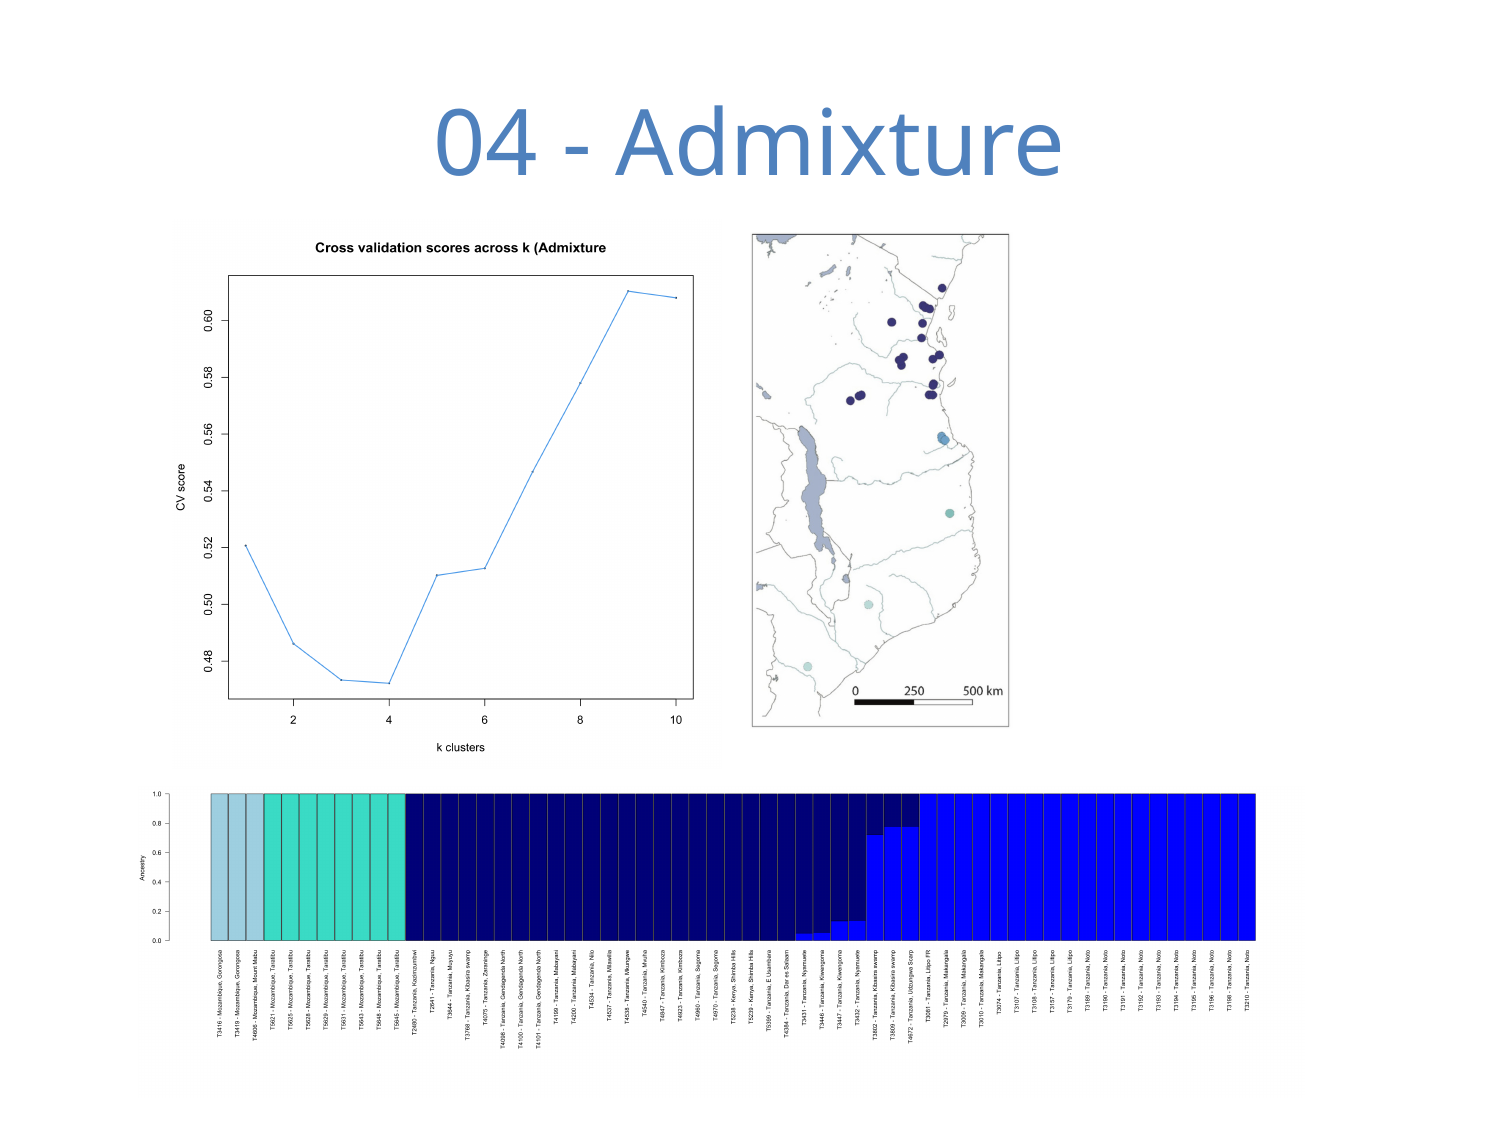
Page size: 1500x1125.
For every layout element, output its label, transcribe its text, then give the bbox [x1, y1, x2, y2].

text_box [183, 202, 1454, 263]
picture [138, 786, 1305, 1098]
picture [749, 232, 1013, 730]
text_box 04 - Admixture [74, 45, 1425, 233]
picture [172, 219, 722, 770]
